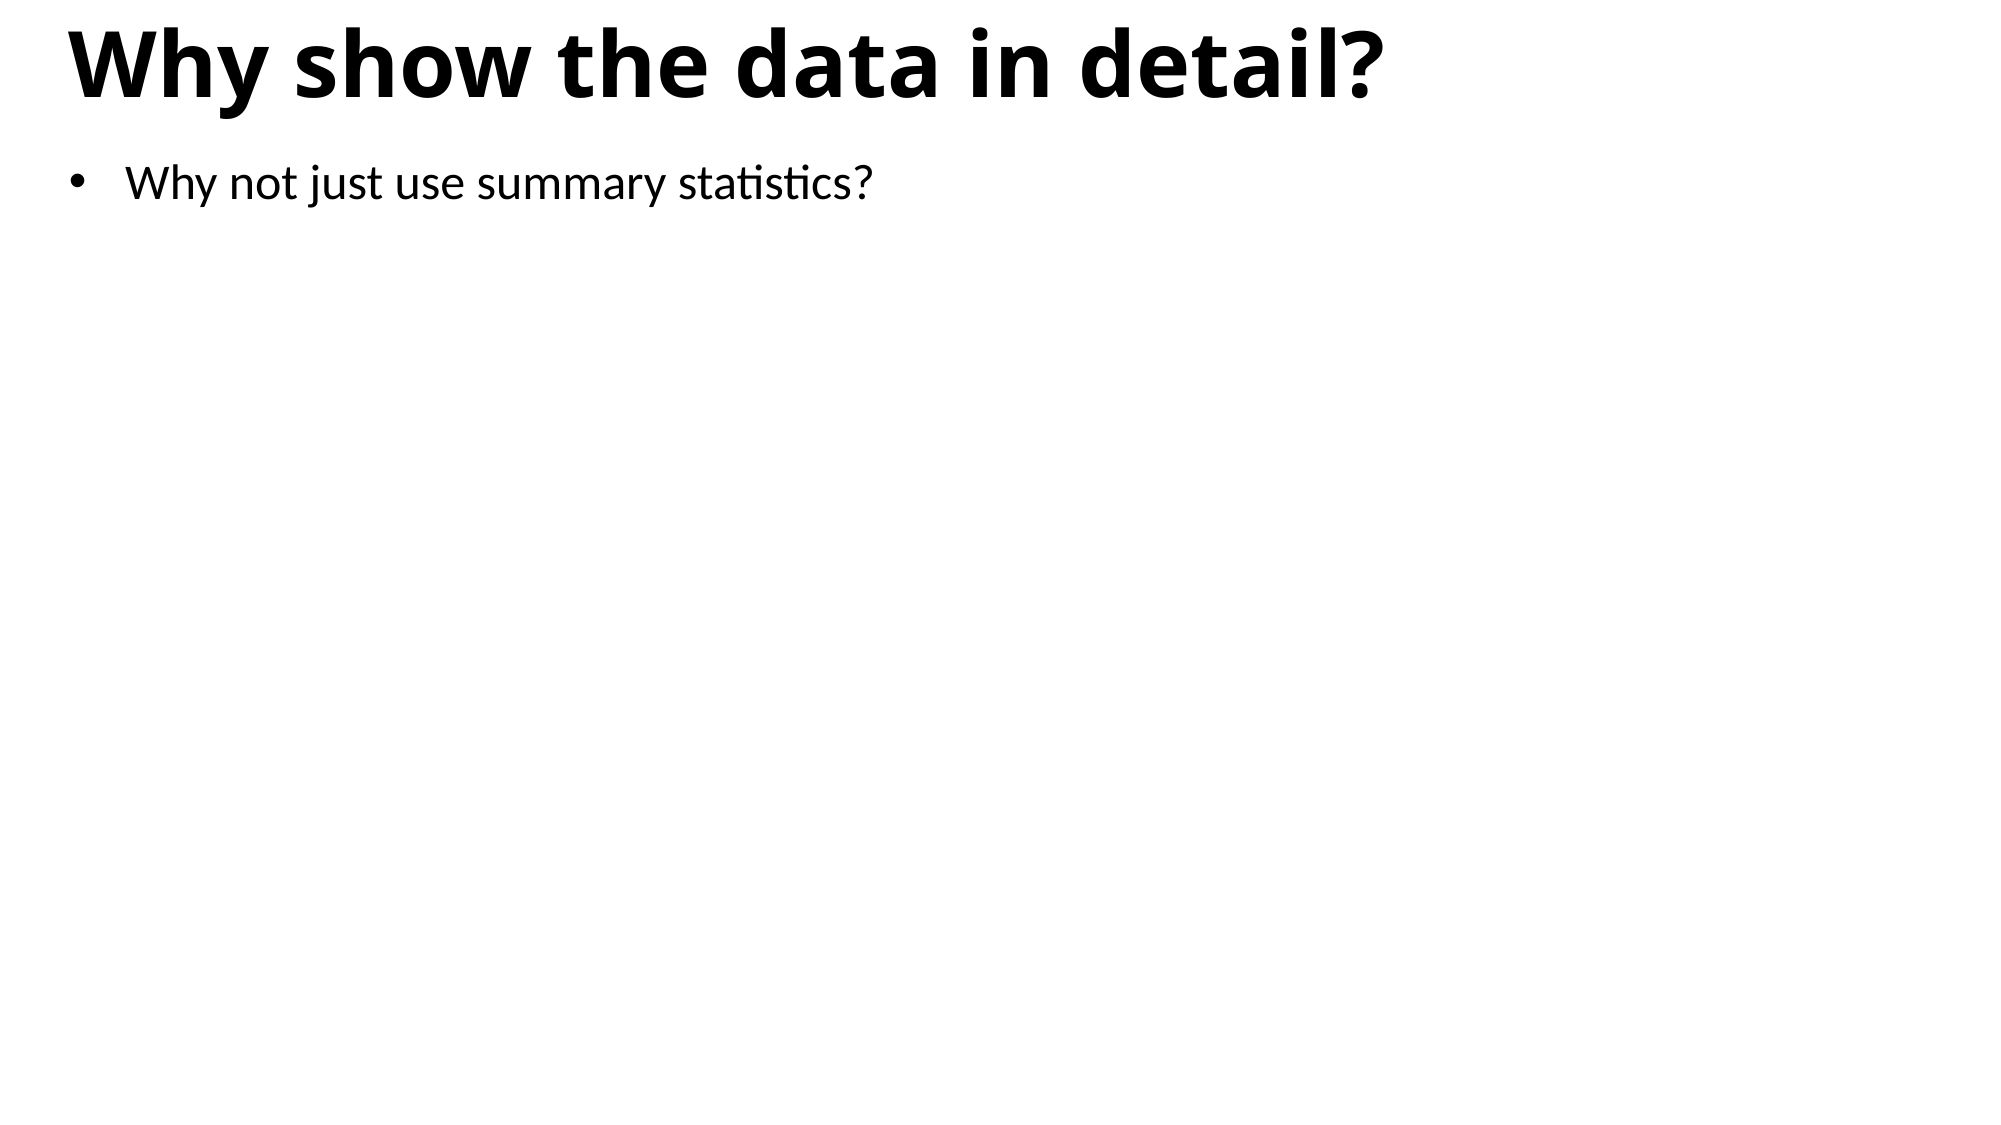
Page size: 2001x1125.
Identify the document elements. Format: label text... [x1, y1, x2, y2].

text_box Why show the data in detail? [53, 1, 1945, 125]
subtitle Why not just use summary statistics? [53, 148, 1945, 914]
